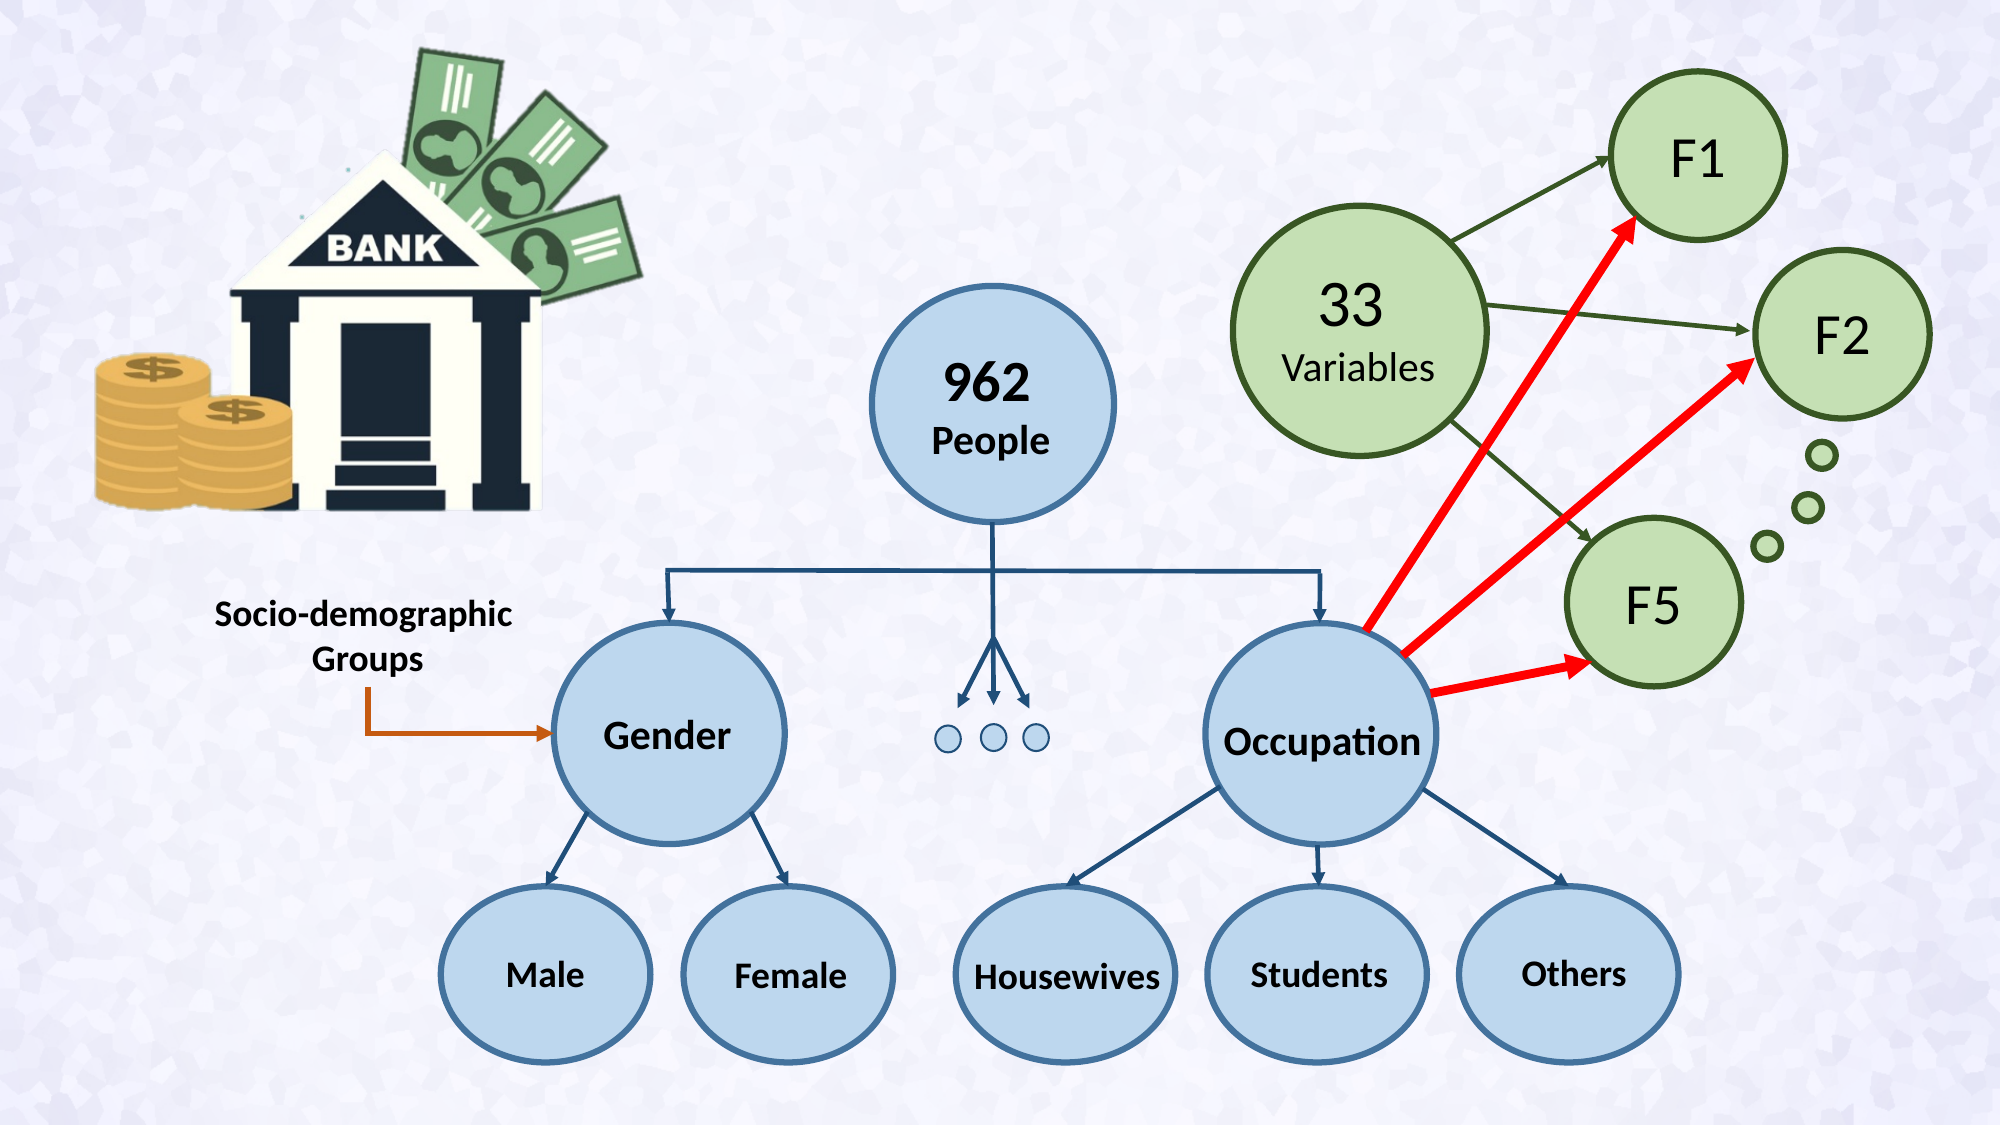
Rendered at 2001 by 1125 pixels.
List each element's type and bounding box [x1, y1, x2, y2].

text_box [438, 617, 484, 804]
text_box [1637, 304, 1751, 332]
text_box [1065, 786, 1221, 887]
text_box [957, 637, 994, 709]
picture [0, 0, 2000, 1125]
text_box [994, 637, 1030, 709]
text_box [1365, 215, 1637, 632]
text_box [545, 811, 588, 887]
text_box [1402, 357, 1755, 656]
text_box [1449, 155, 1611, 215]
text_box [1422, 788, 1569, 887]
text_box [1430, 661, 1593, 694]
text_box [750, 811, 789, 887]
